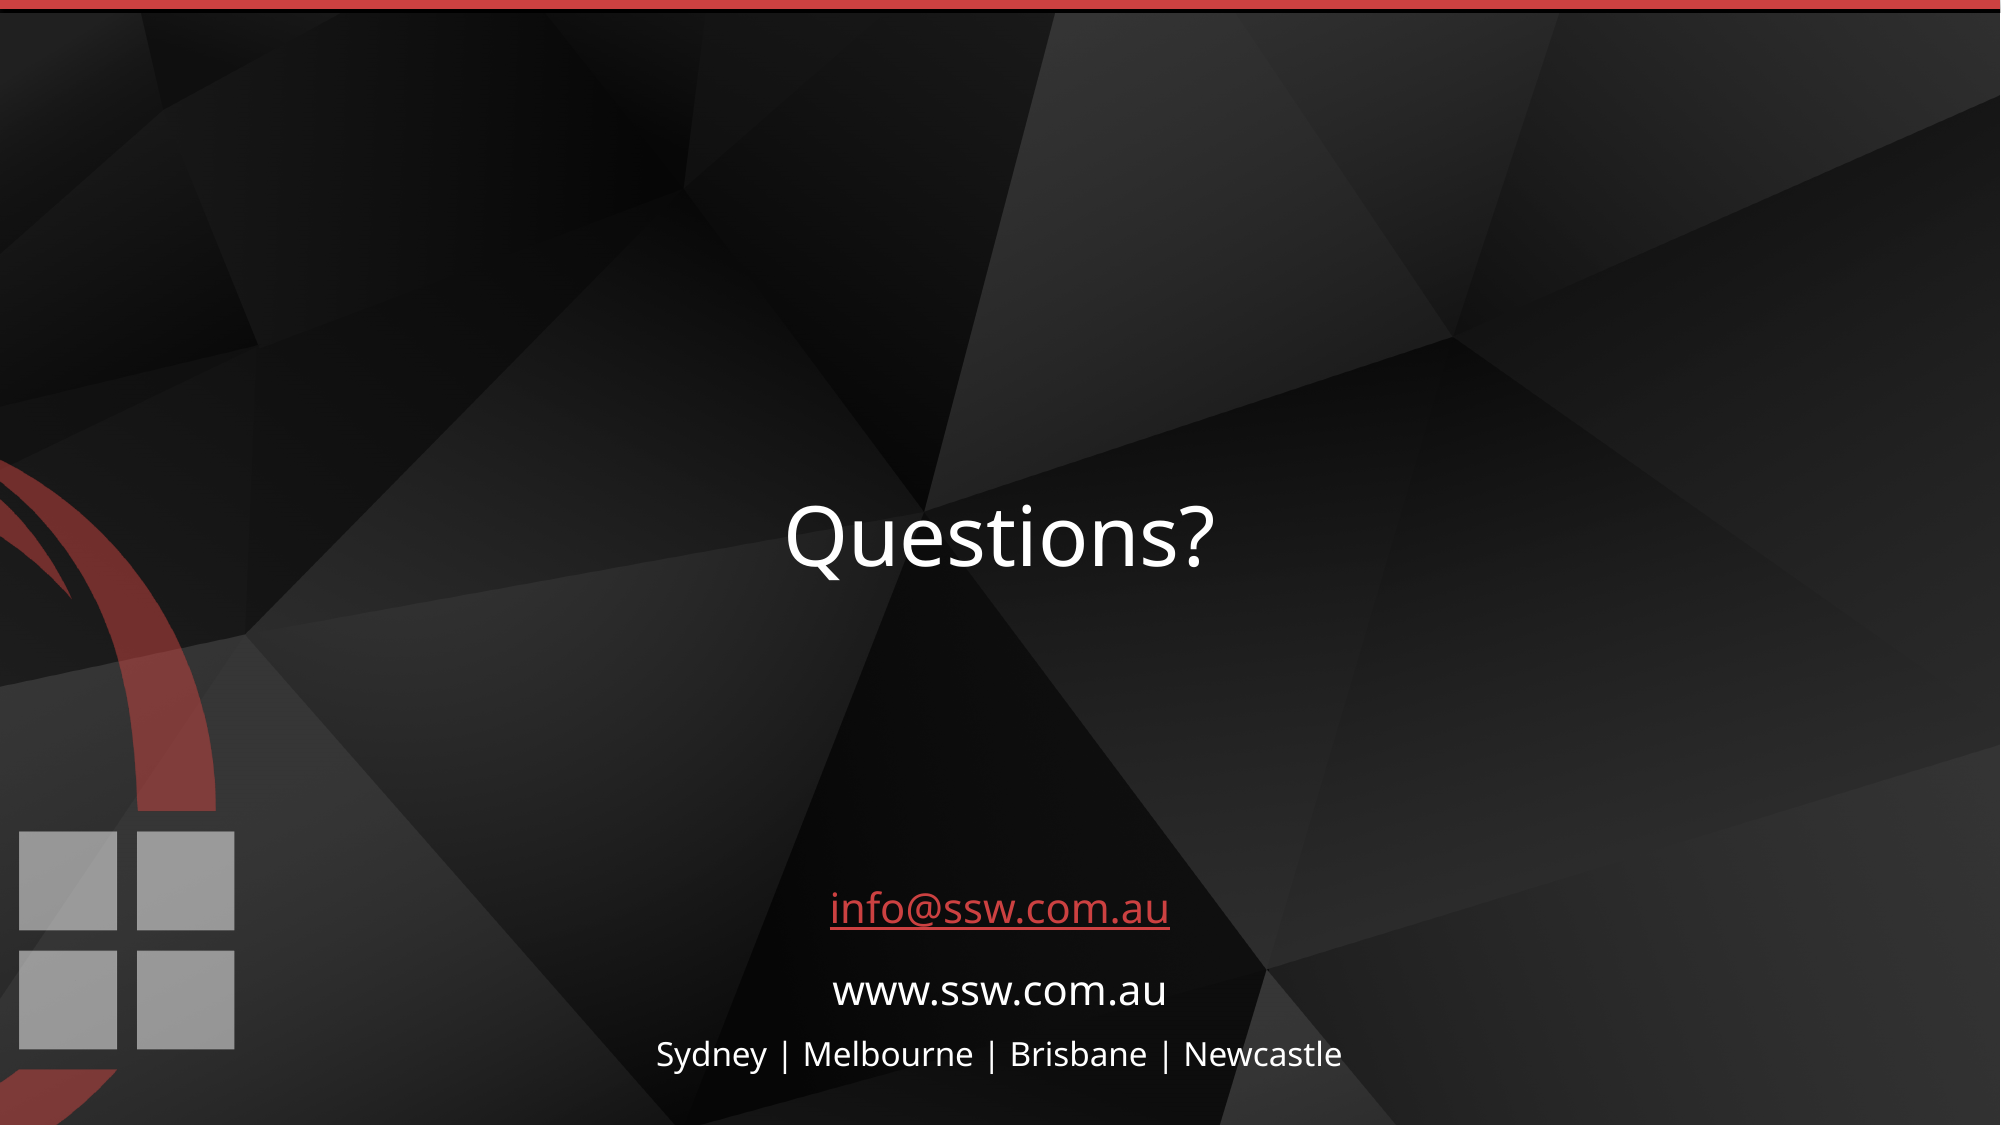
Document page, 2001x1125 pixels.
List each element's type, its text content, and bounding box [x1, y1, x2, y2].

picture [0, 13, 2000, 1125]
title Questions? info@ssw.com.au www.ssw.com.au Sydney | Melbourne | Brisbane | Newcastle [123, 60, 1877, 1082]
